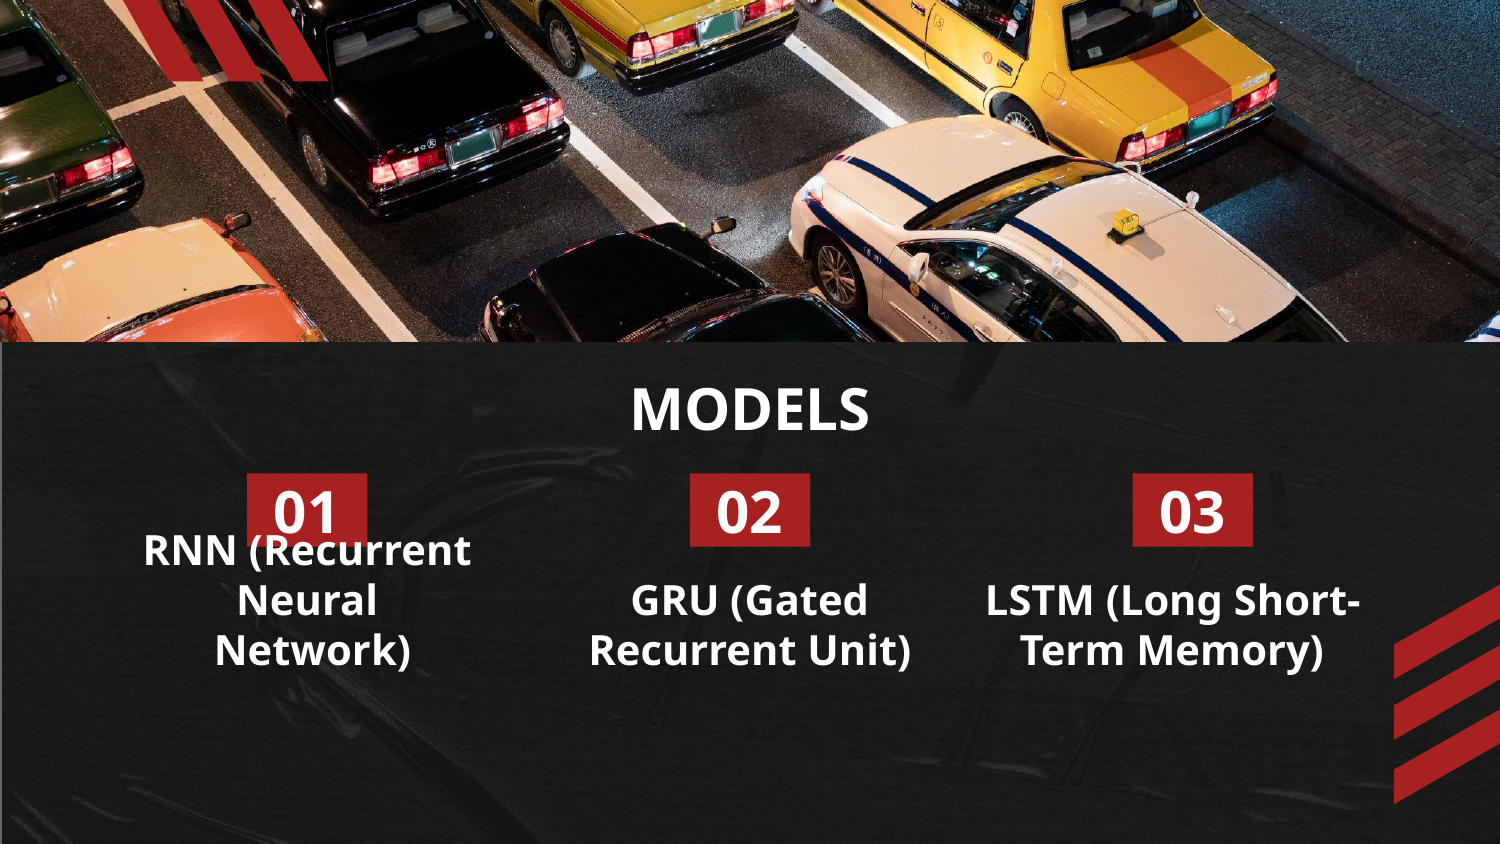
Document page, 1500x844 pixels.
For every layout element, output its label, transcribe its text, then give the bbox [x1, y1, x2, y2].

title 01 [246, 473, 368, 547]
picture [0, 0, 1500, 343]
subtitle GRU (Gated Recurrent Unit) [560, 568, 940, 689]
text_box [73, 0, 329, 82]
title 03 [1132, 473, 1254, 547]
title 02 [689, 473, 811, 547]
title MODELS [118, 357, 1382, 452]
subtitle LSTM (Long Short-Term Memory) [961, 568, 1382, 689]
subtitle RNN (Recurrent Neural Network) [118, 568, 497, 689]
